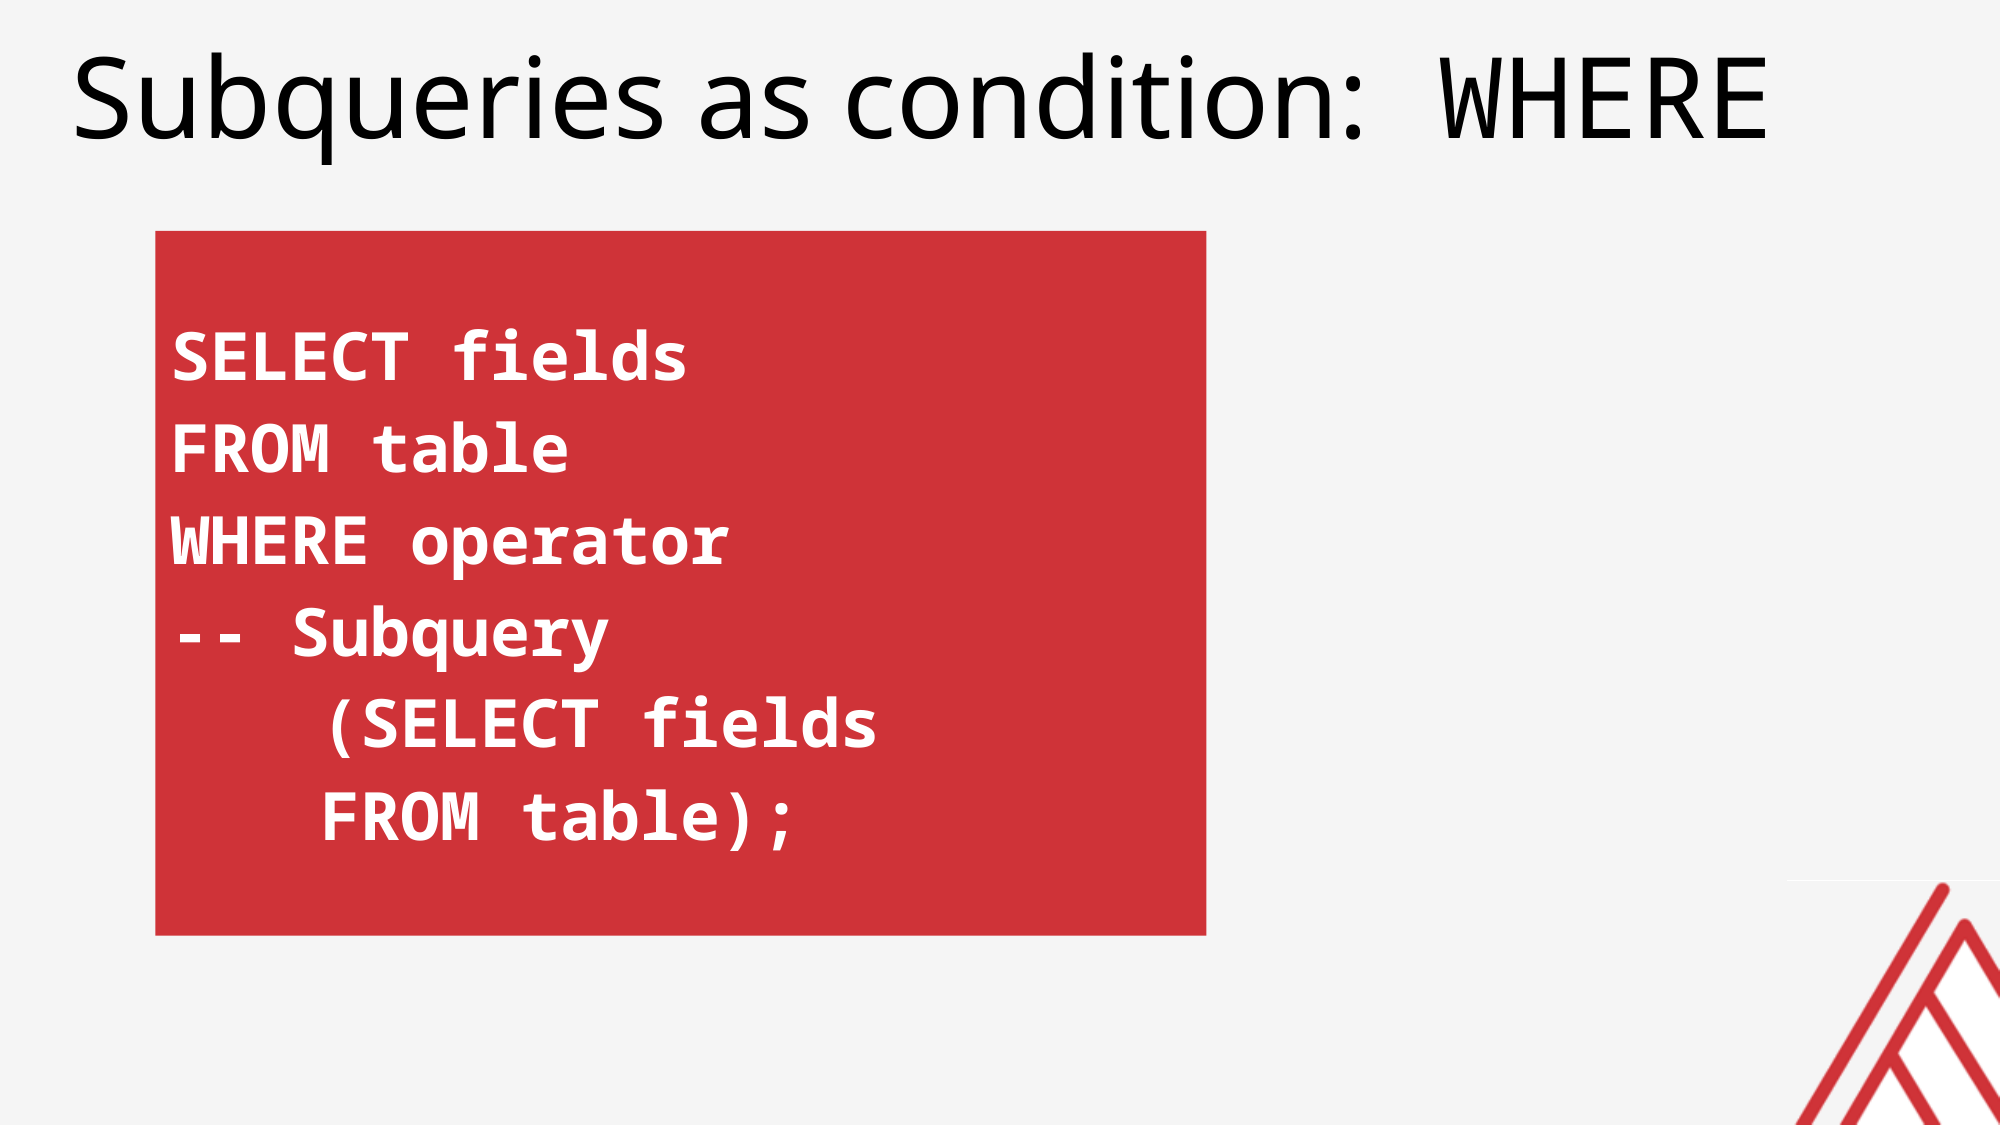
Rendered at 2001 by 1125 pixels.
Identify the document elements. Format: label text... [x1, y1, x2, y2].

text_box SELECT fields FROM table WHERE operator -- Subquery (SELECT fields FROM table); [154, 230, 1208, 937]
picture [1786, 880, 2000, 1125]
text_box Subqueries as condition: WHERE [56, 18, 1935, 169]
